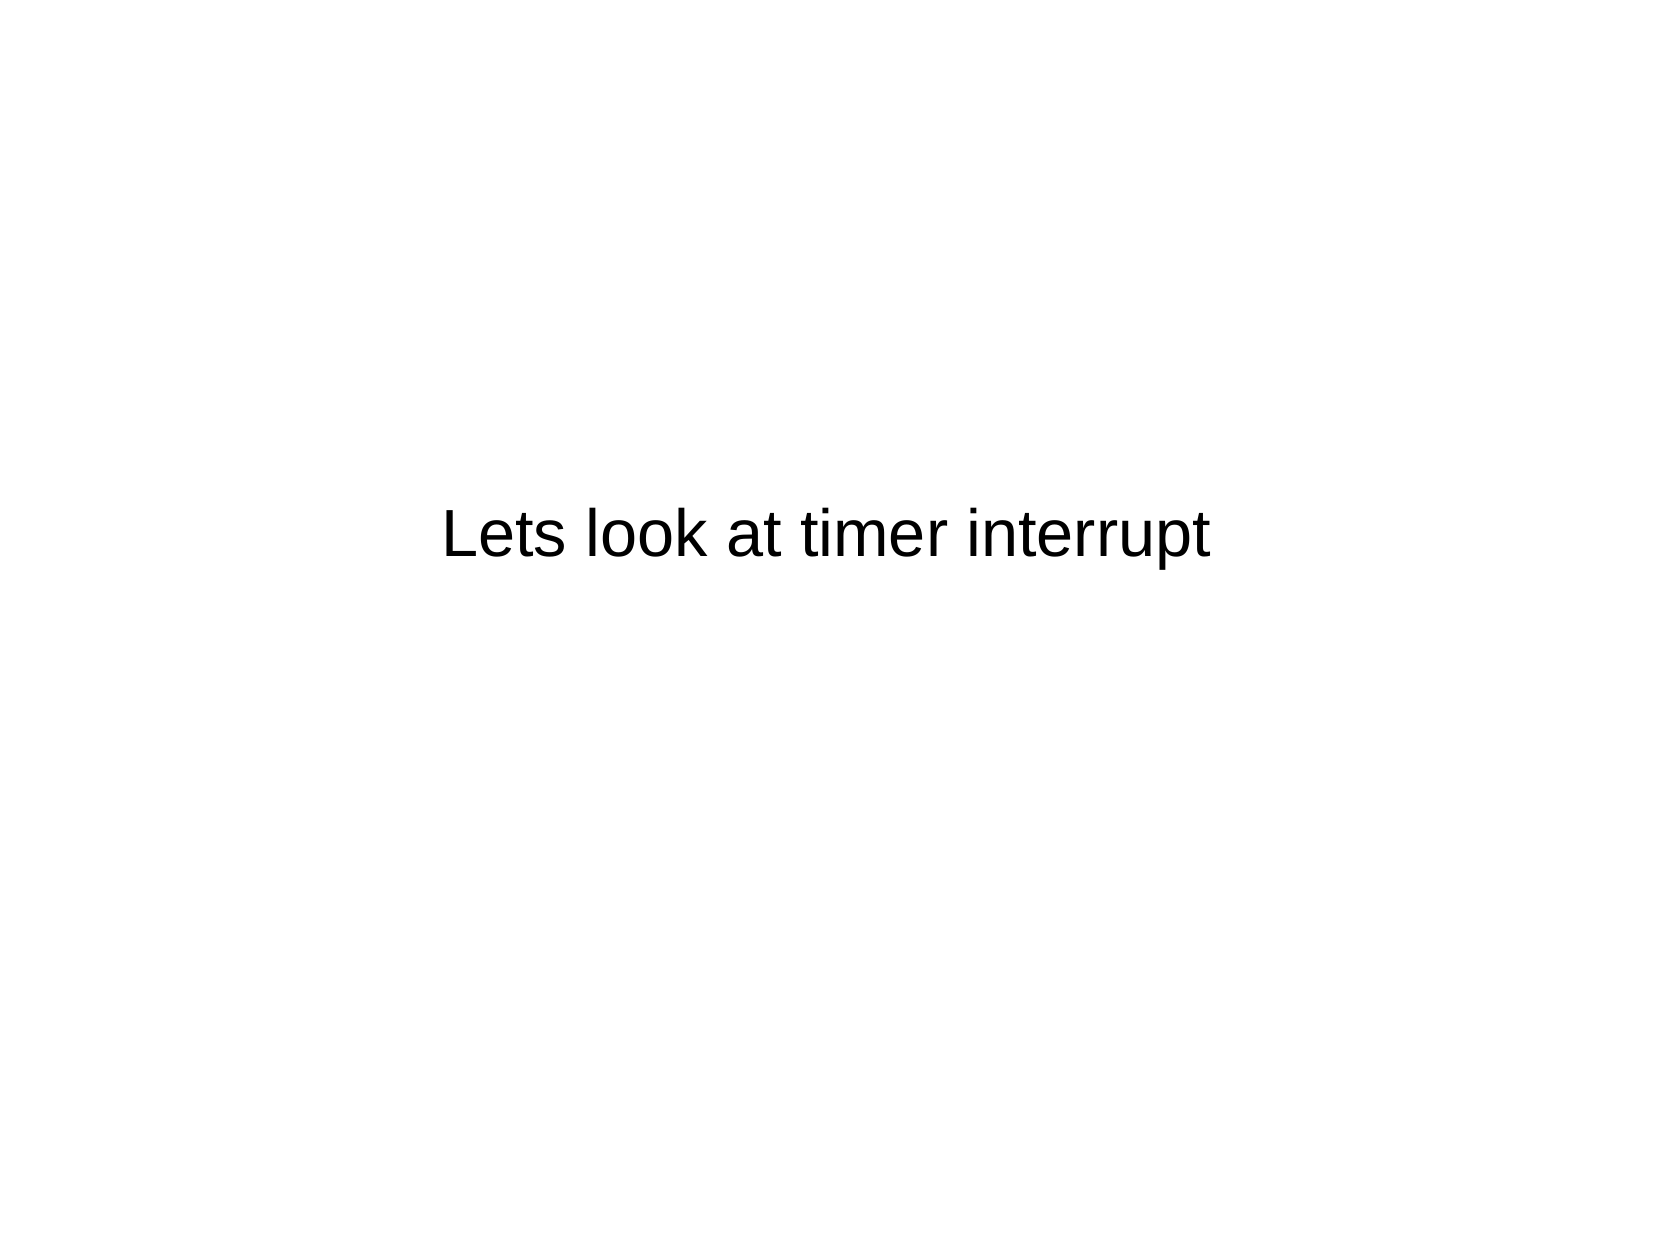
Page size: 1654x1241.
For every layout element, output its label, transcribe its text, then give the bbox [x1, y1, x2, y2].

subtitle Lets look at timer interrupt [82, 49, 1571, 1010]
